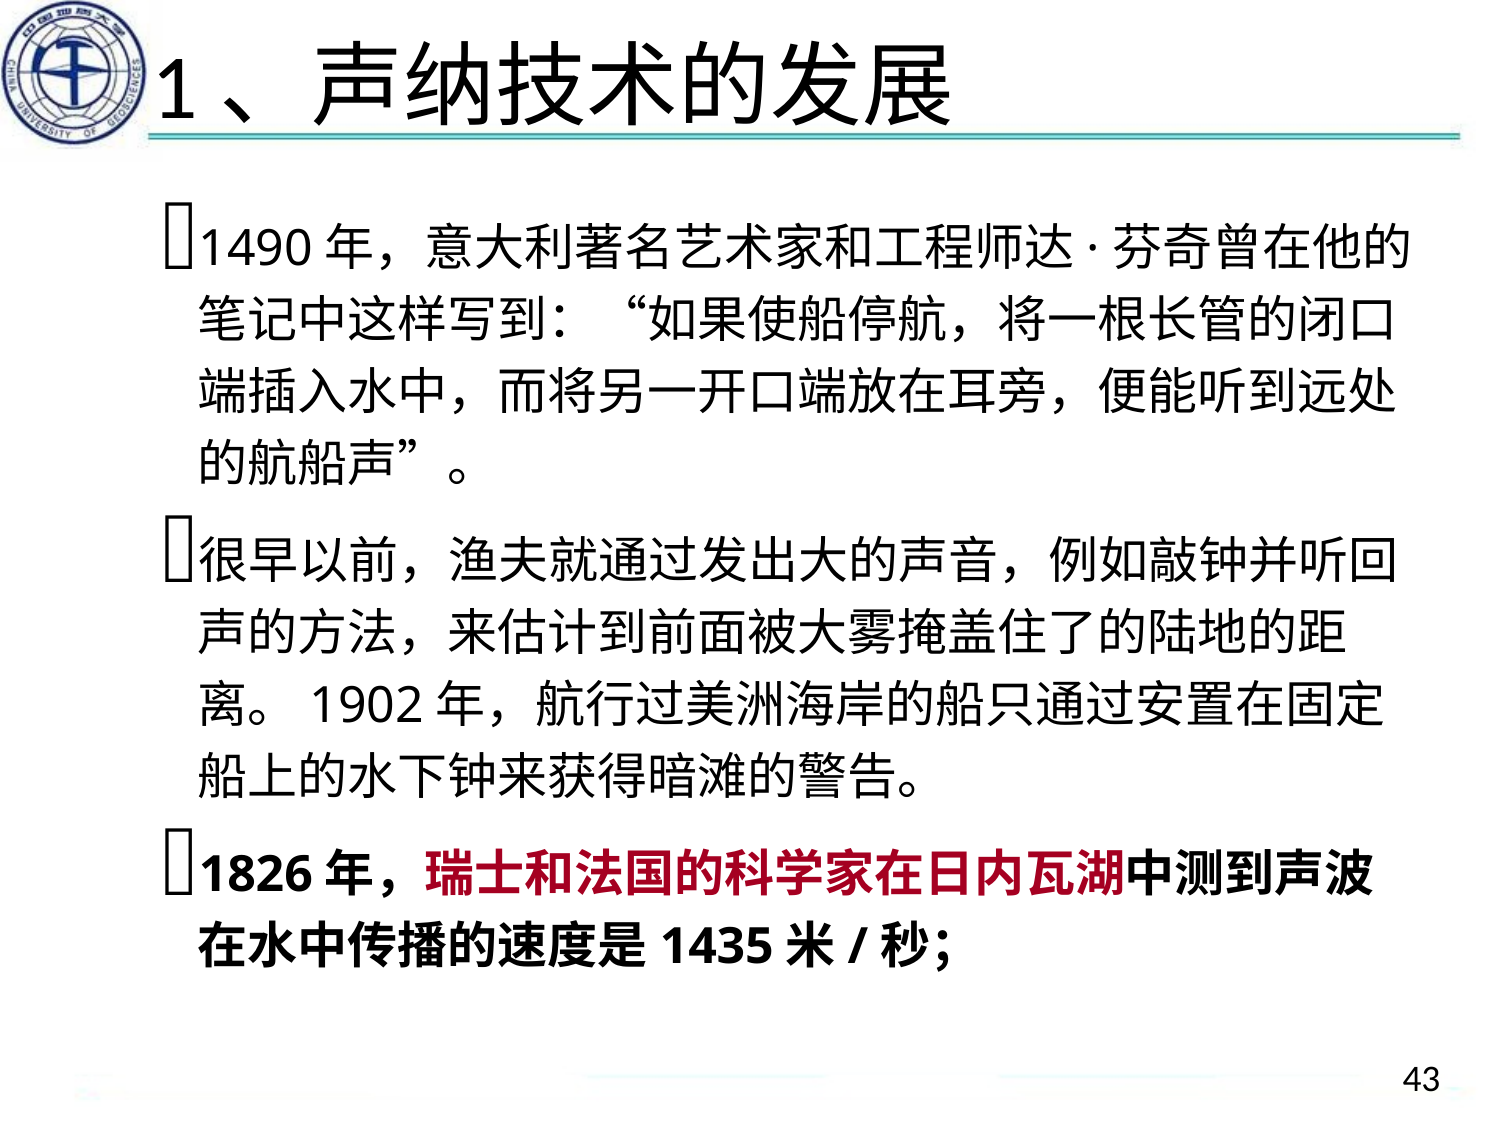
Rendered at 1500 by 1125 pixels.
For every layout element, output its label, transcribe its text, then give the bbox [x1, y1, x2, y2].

text_box 1490年，意大利著名艺术家和工程师达·芬奇曾在他的笔记中这样写到：“如果使船停航，将一根长管的闭口端插入水中，而将另一开口端放在耳旁，便能听到远处的航船声”。 很早以前，渔夫就通过发出大的声音，例如敲钟并听回声的方法，来估计到前面被大雾掩盖住了的陆地的距离。1902年，航行过美洲海岸的船只通过安置在固定船上的水下钟来获得暗滩的警告。 1826年，瑞士和法国的科学家在日内瓦湖中测到声波在水中传播的速度是1435米/秒； [147, 196, 1436, 1078]
text_box 43 [1387, 1046, 1500, 1125]
title 1、声纳技术的发展 [136, 19, 1412, 207]
picture [0, 0, 1500, 1125]
